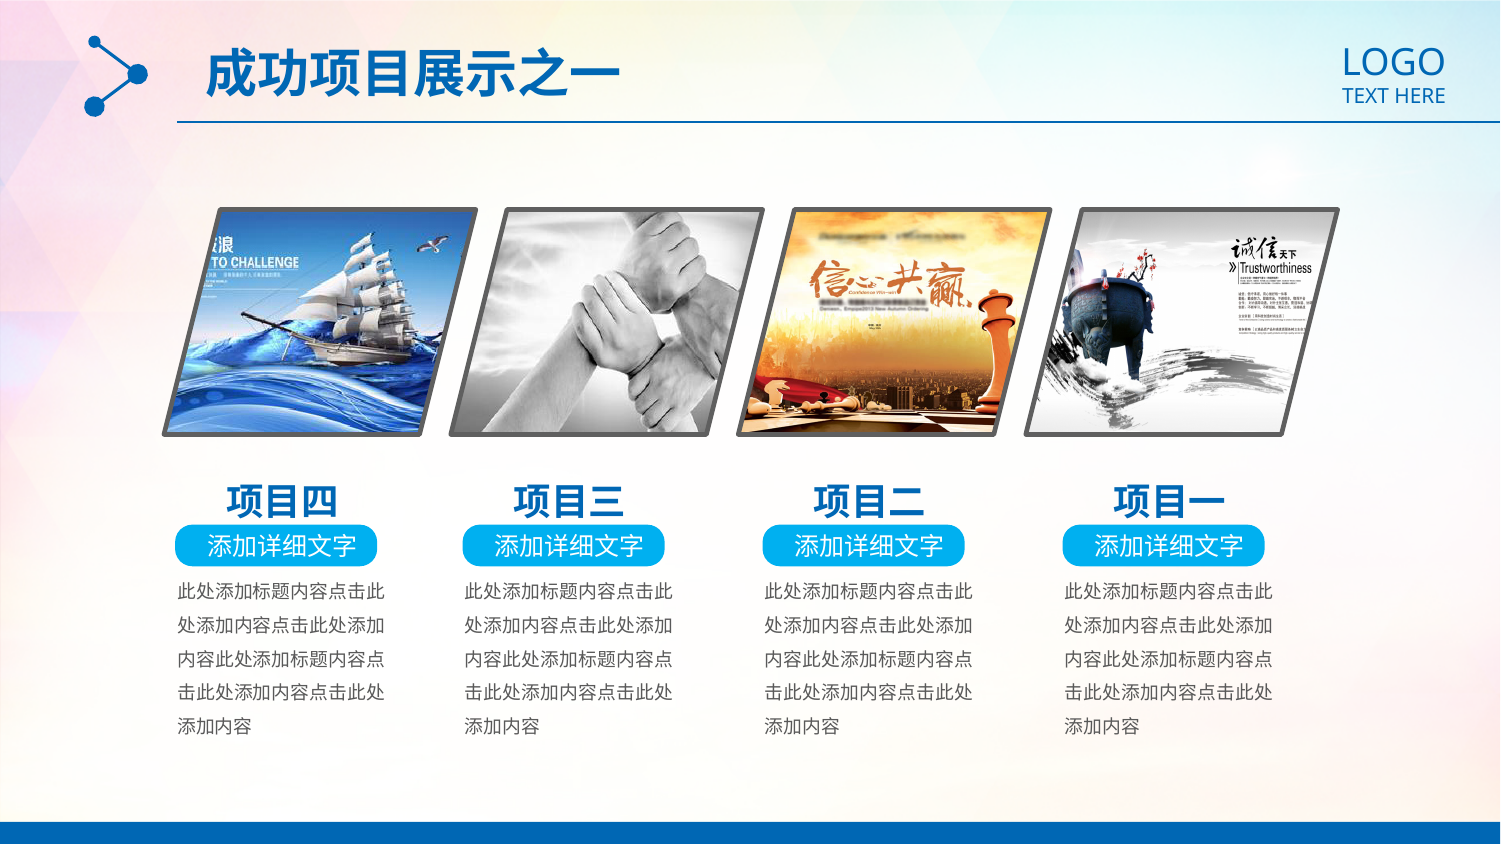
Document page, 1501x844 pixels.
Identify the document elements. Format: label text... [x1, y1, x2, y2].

text_box [161, 207, 479, 437]
text_box 此处添加标题内容点击此处添加内容点击此处添加内容此处添加标题内容点击此处添加内容点击此处添加内容 [450, 561, 688, 745]
text_box [448, 207, 765, 437]
text_box [735, 207, 1053, 437]
picture [0, 0, 1501, 821]
text_box 项目一 [1075, 471, 1265, 524]
text_box [1023, 207, 1340, 437]
text_box 成功项目展示之一 [190, 32, 637, 111]
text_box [462, 524, 665, 567]
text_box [762, 524, 965, 567]
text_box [1337, 30, 1451, 117]
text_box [94, 41, 138, 107]
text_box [1062, 524, 1265, 567]
text_box 此处添加标题内容点击此处添加内容点击此处添加内容此处添加标题内容点击此处添加内容点击此处添加内容 [1050, 561, 1288, 745]
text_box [174, 524, 378, 567]
text_box [0, 821, 1501, 844]
text_box 项目三 [475, 471, 665, 524]
text_box 此处添加标题内容点击此处添加内容点击此处添加内容此处添加标题内容点击此处添加内容点击此处添加内容 [750, 561, 988, 745]
text_box 项目二 [775, 471, 965, 524]
text_box 项目四 [187, 471, 378, 524]
text_box 此处添加标题内容点击此处添加内容点击此处添加内容此处添加标题内容点击此处添加内容点击此处添加内容 [162, 561, 401, 745]
